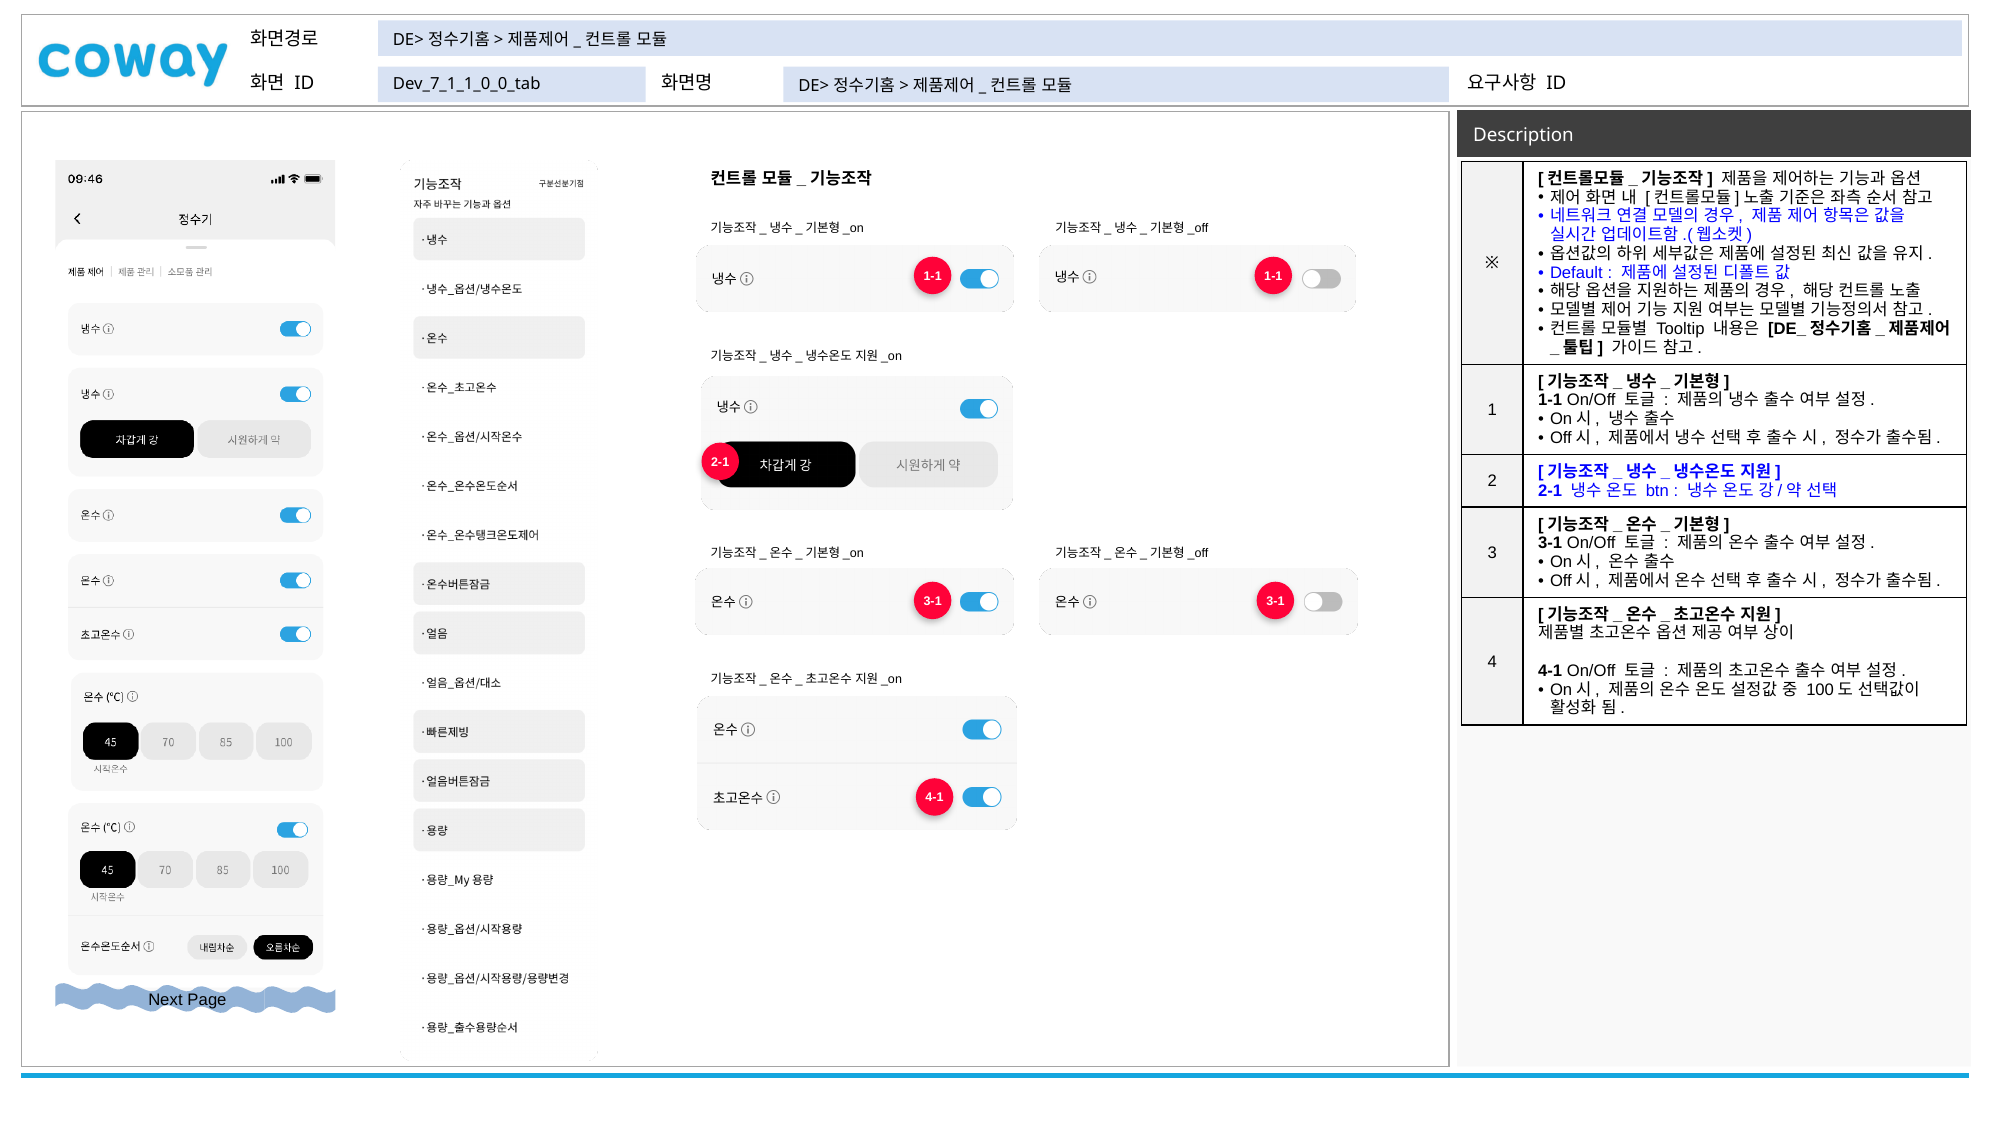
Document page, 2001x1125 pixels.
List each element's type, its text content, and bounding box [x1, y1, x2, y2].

picture [400, 160, 598, 1062]
table_cell 1 [1462, 365, 1522, 454]
picture [1038, 245, 1356, 312]
text_box 기능조작_온수_기본형_on [695, 537, 1013, 567]
list DE>정수기홈>제품제어_컨트롤 모듈 [783, 66, 1449, 103]
picture [697, 695, 1017, 830]
text_box 기능조작_냉수_기본형_off [1040, 212, 1356, 243]
text_box 컨트롤 모듈_기능조작 [695, 160, 1013, 196]
table_cell [기능조작_냉수_기본형] 1-1 On/Off 토글 : 제품의 냉수 출수 여부 설정. On시, 냉수 출수 Off시, 제품에서 냉수 선택 후 출수 시, 정수가 출수됨. [1524, 365, 1966, 454]
table_cell [기능조작_온수_기본형] 3-1 On/Off 토글 : 제품의 온수 출수 여부 설정. On시, 온수 출수 Off시, 제품에서 온수 선택 후 출수 시, 정수가 출수됨. [1524, 508, 1966, 597]
table_cell 4 [1462, 598, 1522, 724]
table_header ※ [1462, 162, 1522, 364]
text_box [55, 980, 336, 1017]
table_cell 2 [1462, 455, 1522, 506]
picture [695, 568, 1015, 635]
text_box 기능조작_냉수_냉수온도 지원_on [695, 340, 1013, 371]
list DE>정수기홈>제품제어_컨트롤 모듈 [378, 20, 1962, 56]
text_box 기능조작_온수_초고온수 지원_on [695, 663, 1013, 694]
picture [34, 38, 232, 92]
table_header [컨트롤모듈_기능조작] 제품을 제어하는 기능과 옵션 제어 화면 내 [컨트롤모듈]노출 기준은 좌측 순서 참고 네트워크 연결 모델의 경우, 제품 제어 항목은 값을 실시간 업데이트함.(웹소켓) 옵션값의 하위 세부값은 제품에 설정된 최신 값을 유지. Default : 제품에 설정된 디폴트 값 해당 옵션을 지원하는 제품의 경우, 해당 컨트롤 노출 모델별 제어 기능 지원 여부는 모델별 기능정의서 참고. 컨트롤 모듈별 Tooltip 내용은 [DE_정수기홈_제품제어_툴팁] 가이드 참고. [1524, 162, 1966, 364]
table_cell 3 [1462, 508, 1522, 597]
text_box 기능조작_냉수_기본형_on [695, 212, 1013, 243]
table_cell [기능조작_냉수_냉수온도 지원] 2-1 냉수 온도 btn : 냉수 온도 강/약 선택 [1524, 455, 1966, 506]
text_box 기능조작_온수_기본형_off [1040, 537, 1356, 567]
picture [1038, 568, 1358, 635]
table_cell [기능조작_온수_초고온수 지원] 제품별 초고온수 옵션 제공 여부 상이 4-1 On/Off 토글 : 제품의 초고온수 출수 여부 설정. On시, 제품의 온수 온도 설정값 중 100도 선택값이 활성화 됨. [1524, 598, 1966, 724]
list Dev_7_1_1_0_0_tab [377, 66, 646, 103]
picture [701, 376, 1013, 510]
picture [696, 245, 1015, 312]
picture [55, 160, 336, 980]
